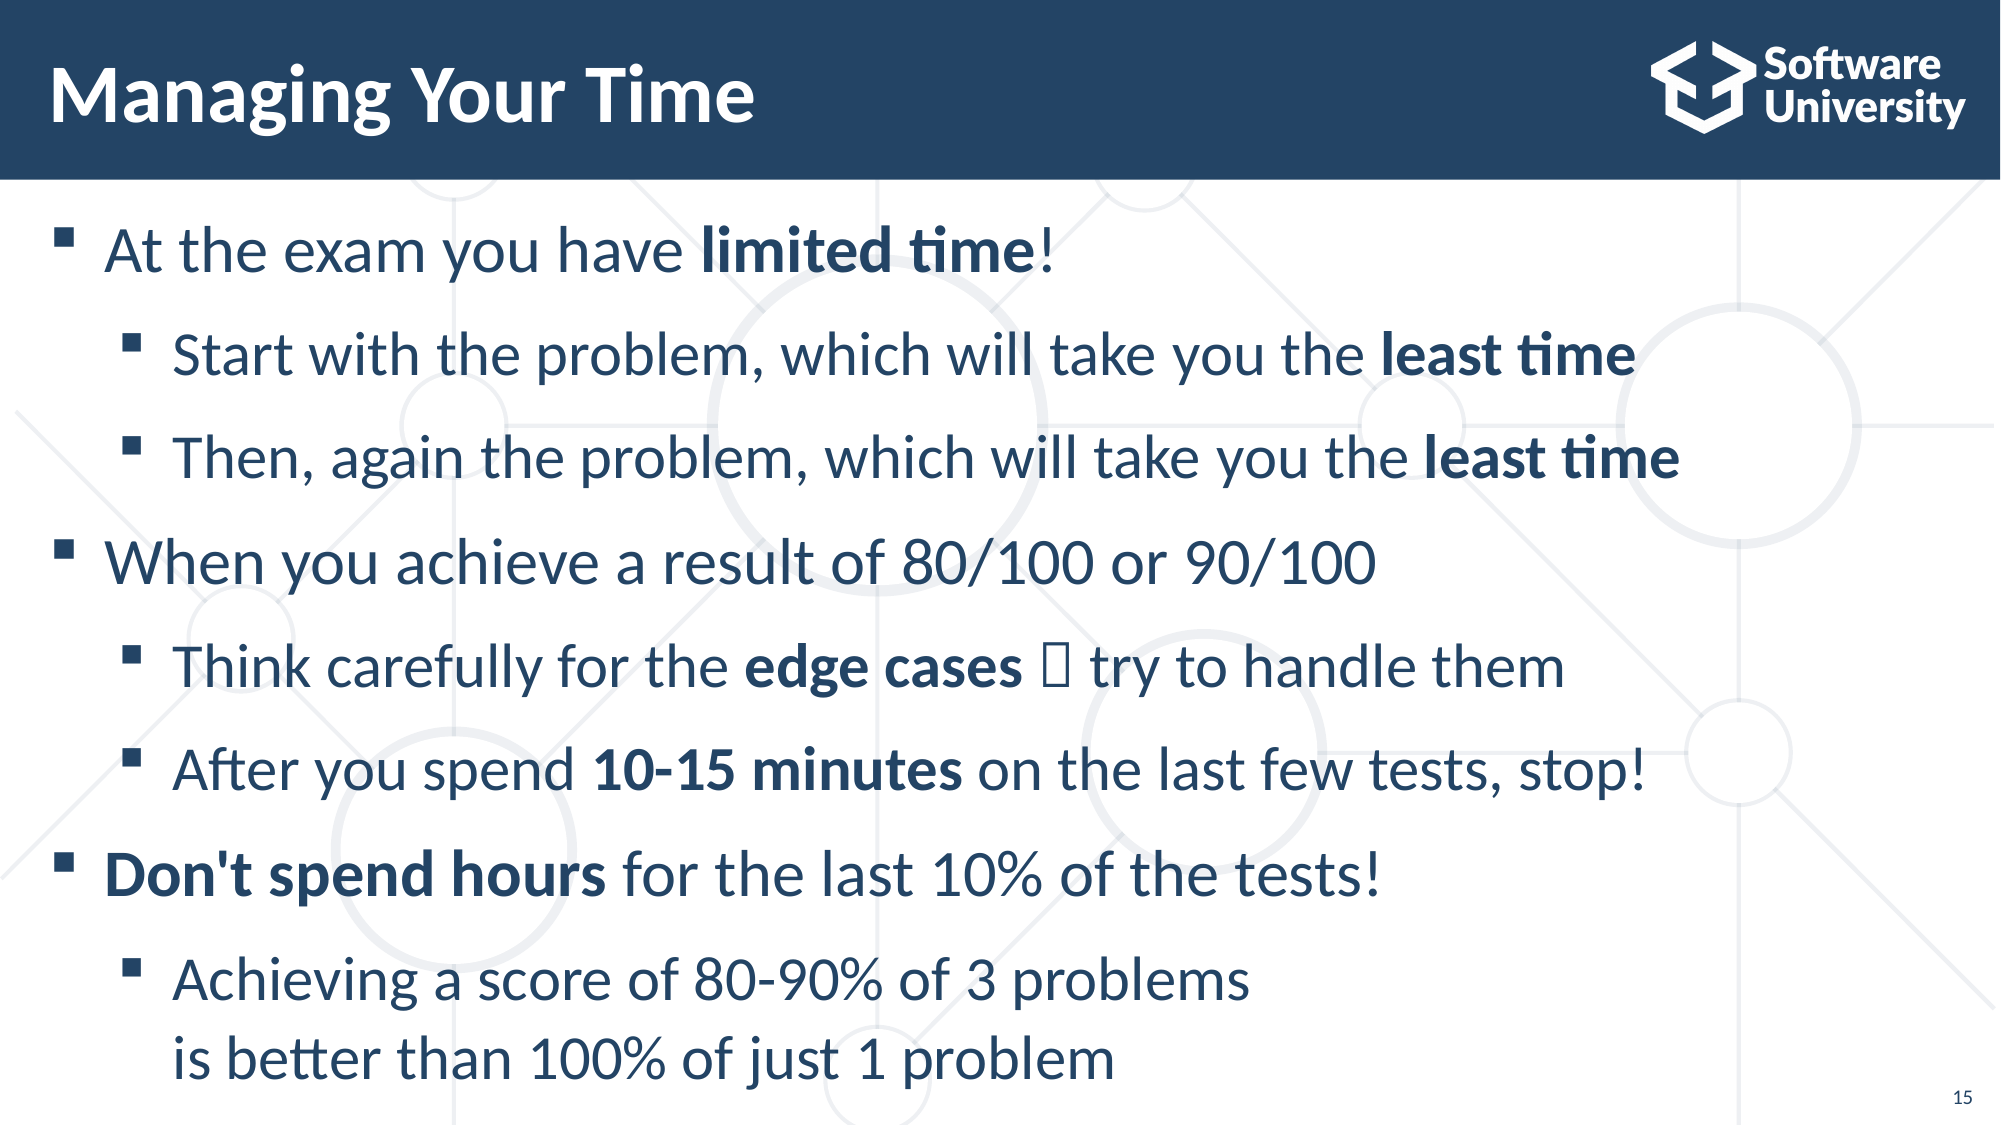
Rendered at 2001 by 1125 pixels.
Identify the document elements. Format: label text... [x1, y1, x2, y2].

picture [1651, 41, 1966, 134]
slide_number 15 [1927, 1067, 1989, 1117]
title Managing Your Time [31, 16, 1625, 162]
list At the exam you have limited time! Start with the problem, which will take you the least time Then, again the problem, which will take you the least time When you achieve a result of 80/100 or 90/100 Think carefully for the edge cases  try to handle them After you spend 10-15 minutes on the last few tests, stop! Don't spend hours for the last 10% of the tests! Achieving a score of 80-90% of 3 problems is better than 100% of just 1 problem [31, 196, 1970, 1104]
